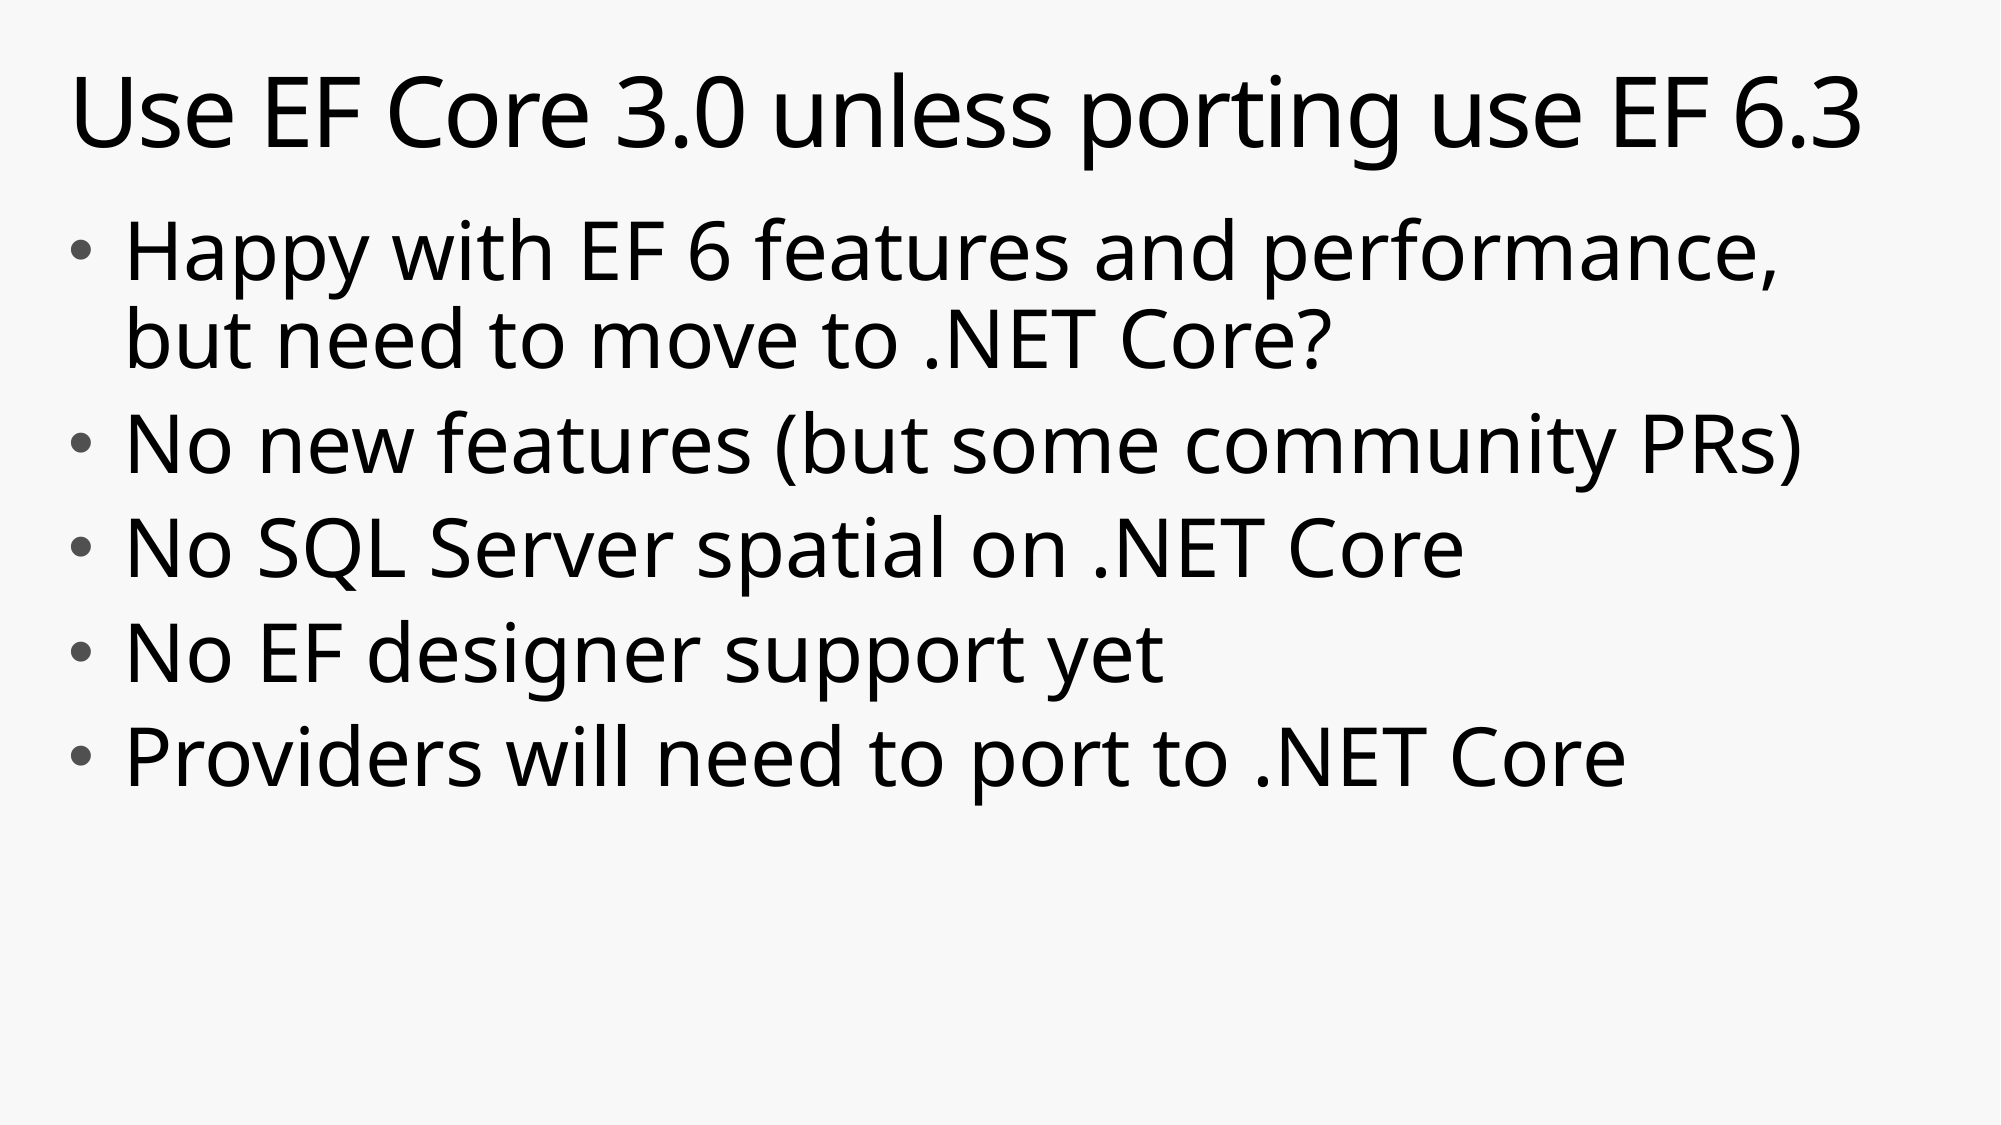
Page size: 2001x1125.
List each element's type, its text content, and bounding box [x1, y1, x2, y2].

title Use EF Core 3.0 unless porting use EF 6.3 [44, 47, 1957, 196]
list Happy with EF 6 features and performance, but need to move to .NET Core? No new features (but some community PRs) No SQL Server spatial on .NET Core No EF designer support yet Providers will need to port to .NET Core [44, 196, 1956, 839]
